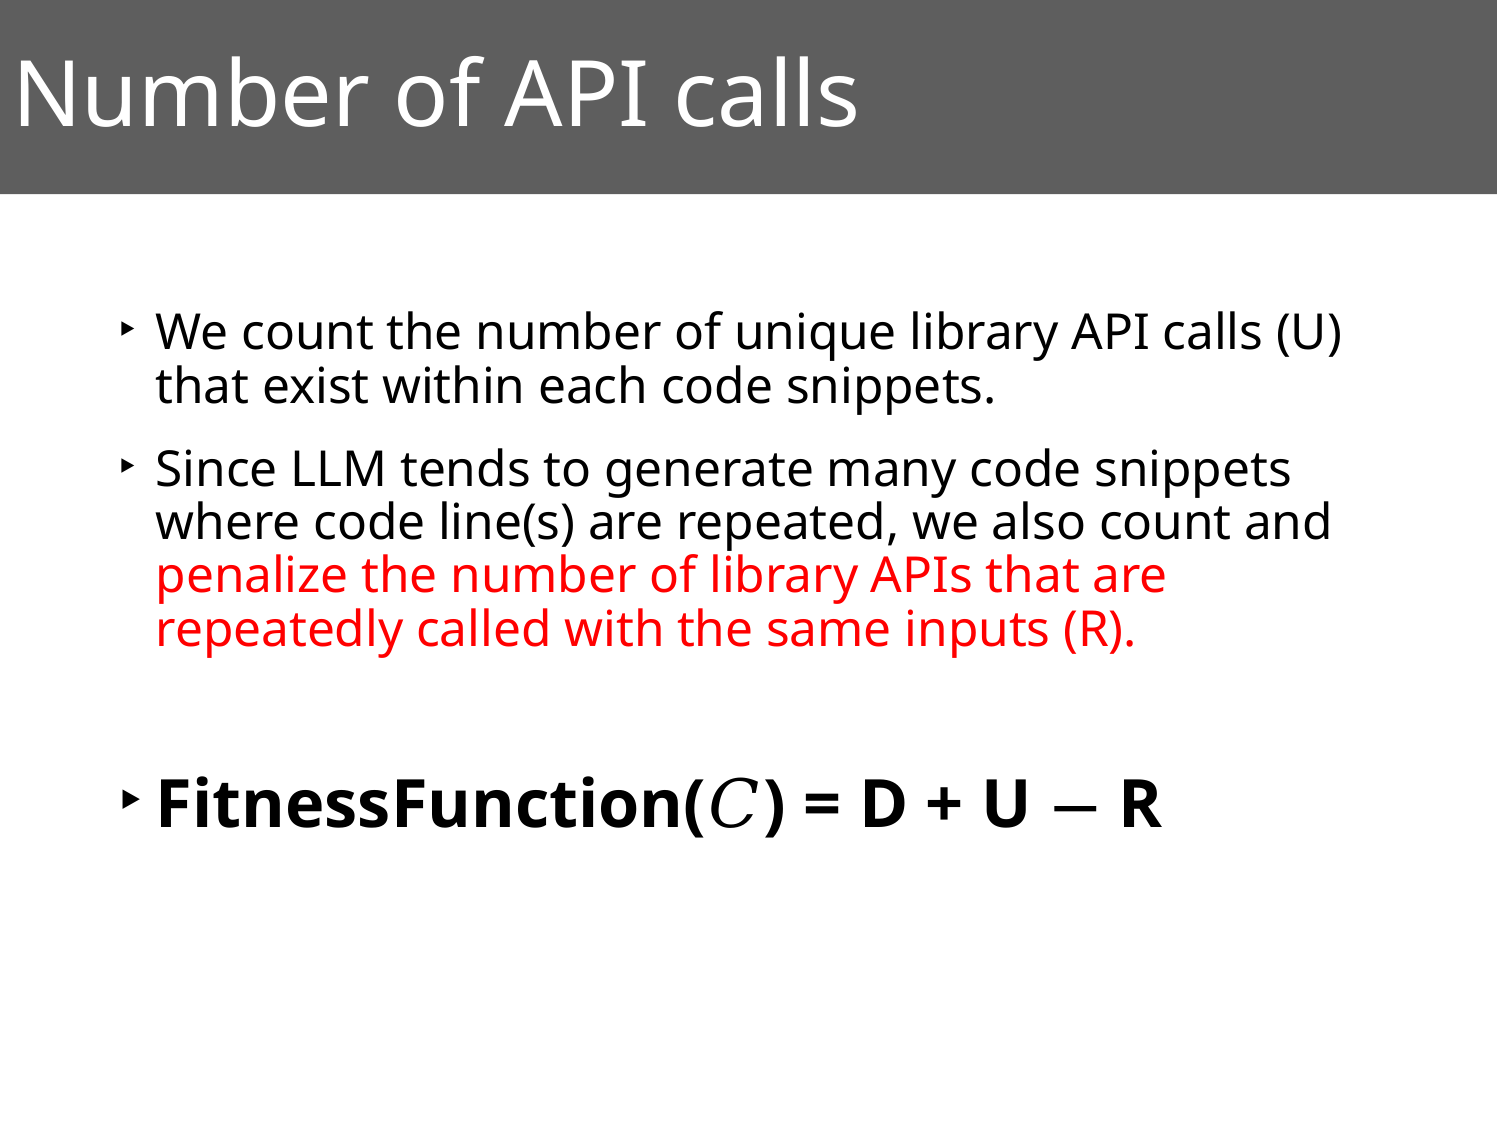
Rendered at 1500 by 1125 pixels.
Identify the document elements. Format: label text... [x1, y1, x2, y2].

title Number of API calls [0, 0, 1497, 195]
list We count the number of unique library API calls (U) that exist within each code snippets. Since LLM tends to generate many code snippets where code line(s) are repeated, we also count and penalize the number of library APIs that are repeatedly called with the same inputs (R). FitnessFunction(𝐶) = D + U − R [103, 299, 1397, 1014]
